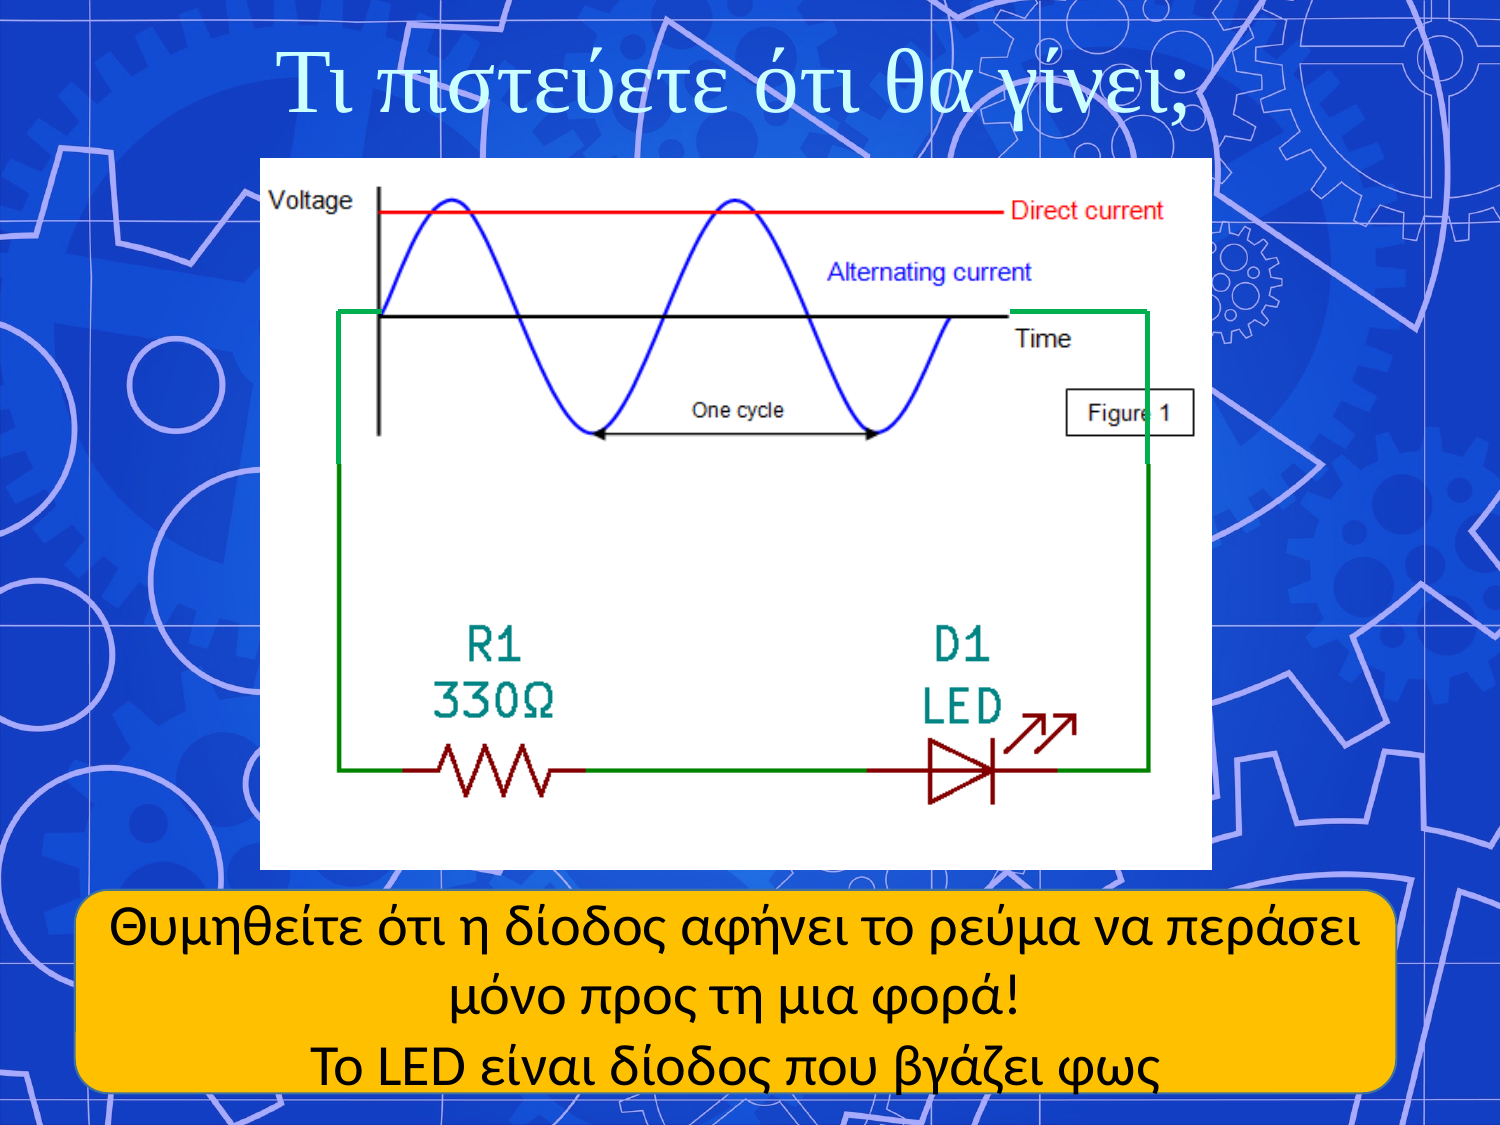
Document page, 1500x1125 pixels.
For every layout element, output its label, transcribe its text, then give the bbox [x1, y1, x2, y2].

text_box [260, 158, 1212, 870]
picture [0, 0, 1500, 1125]
text_box Θυμηθείτε ότι η δίοδος αφήνει το ρεύμα να περάσει μόνο προς τη μια φορά! Το LED είναι δίοδος που βγάζει φως [73, 888, 1398, 1095]
text_box Τι πιστεύετε ότι θα γίνει; [32, 18, 1439, 133]
